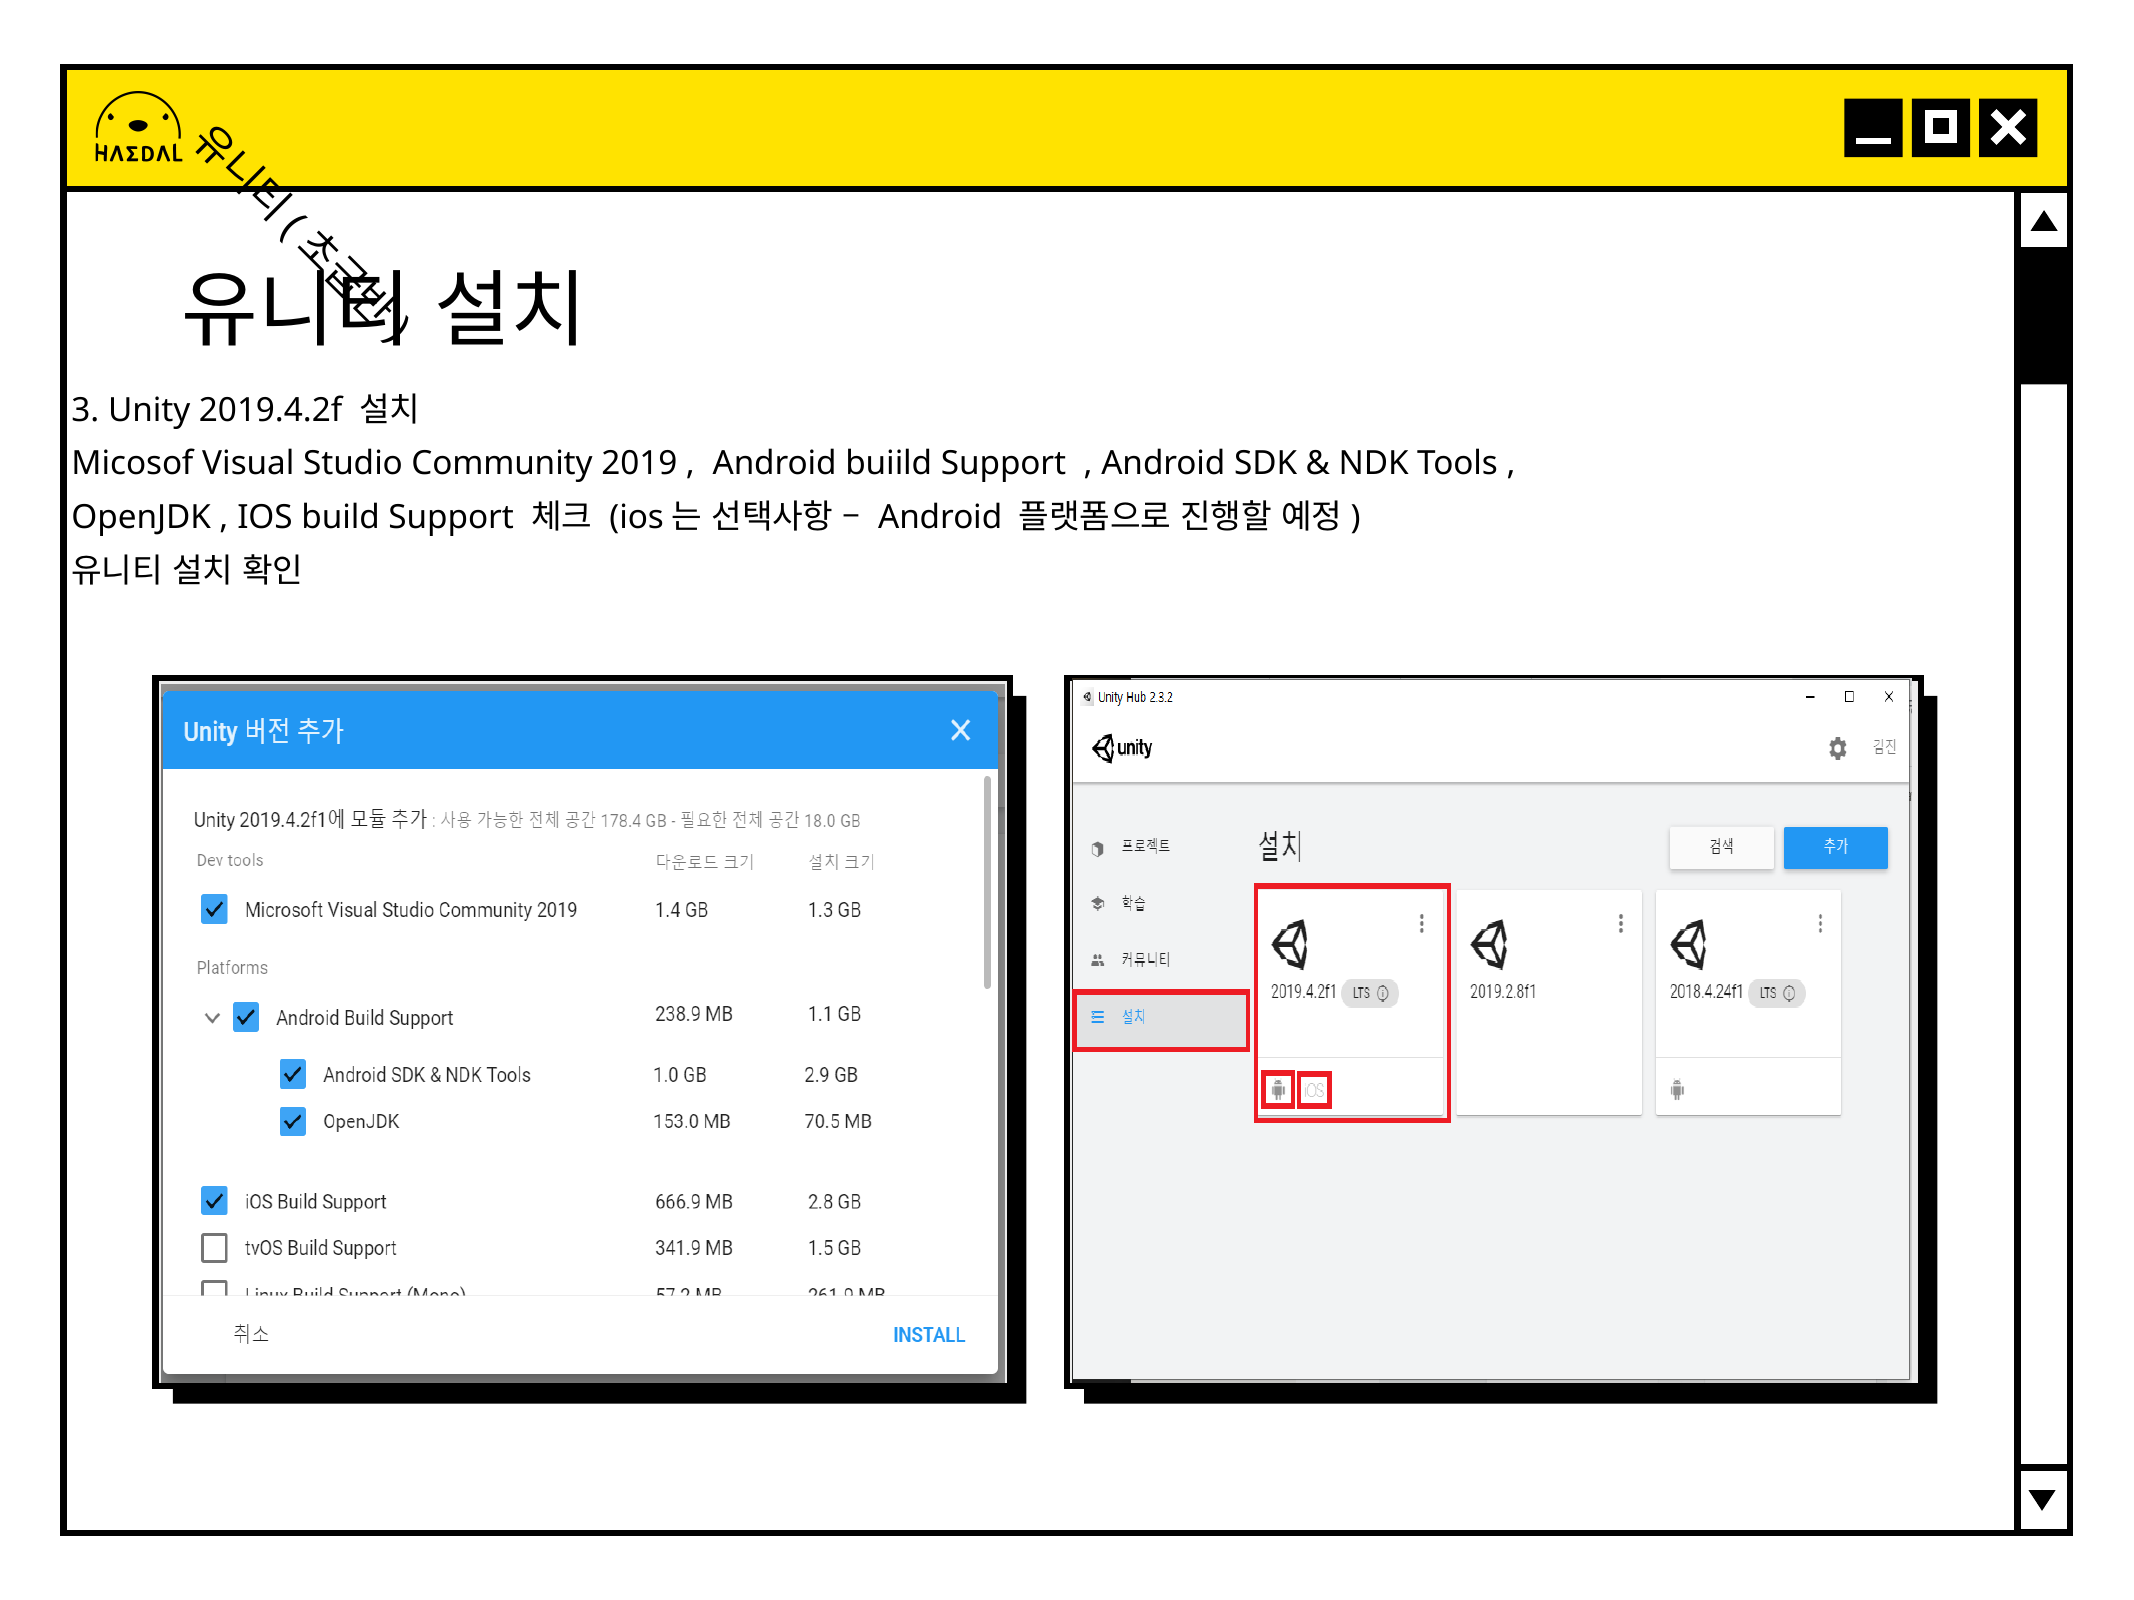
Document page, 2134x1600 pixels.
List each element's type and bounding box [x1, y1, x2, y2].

text_box [63, 66, 2072, 1533]
picture [161, 684, 1005, 1384]
picture [1071, 678, 1912, 1384]
